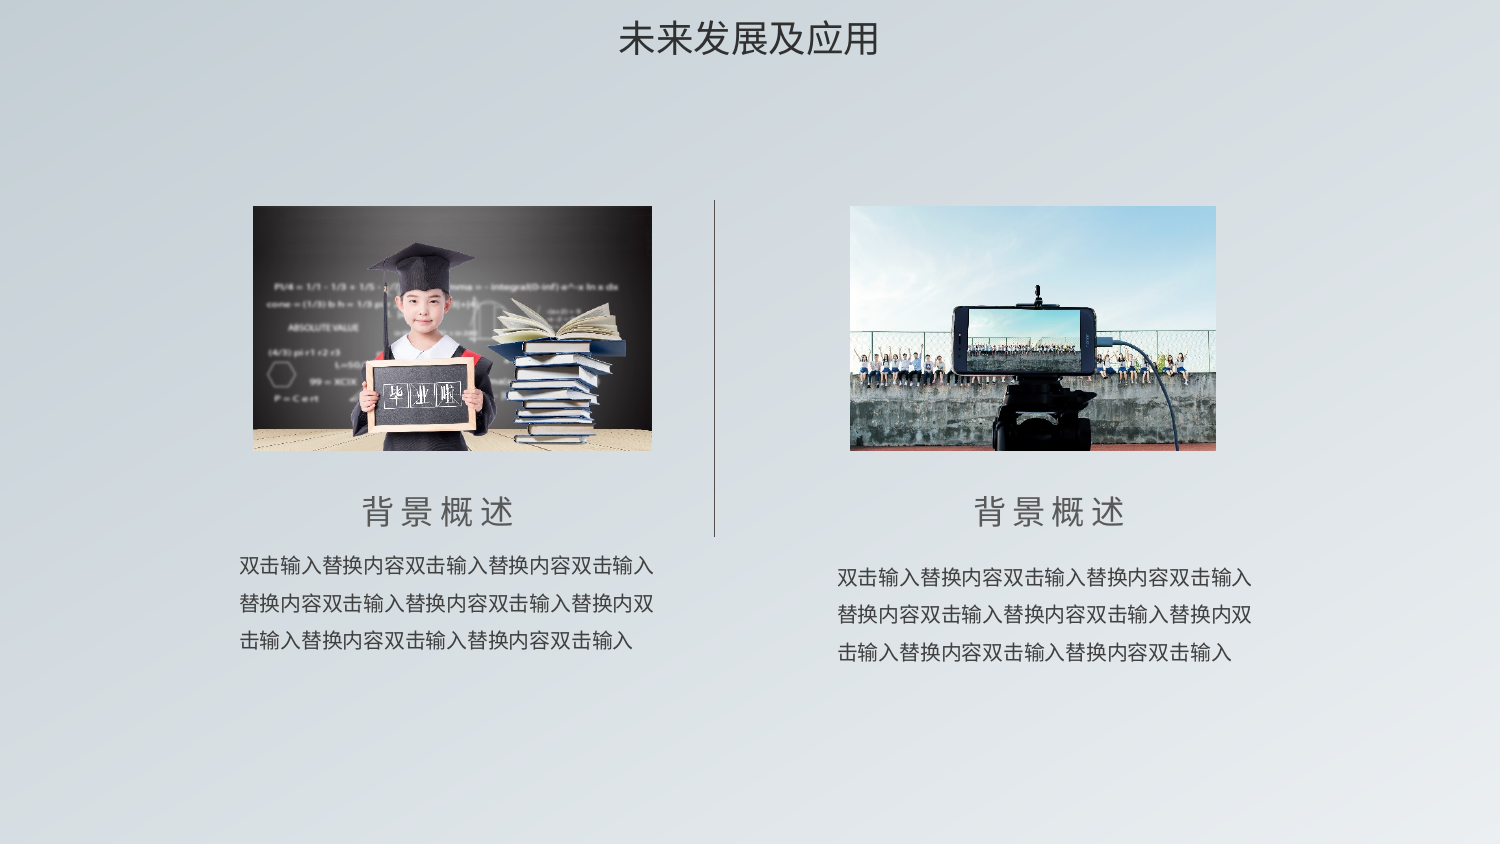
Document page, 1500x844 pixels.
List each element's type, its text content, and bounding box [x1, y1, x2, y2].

picture [850, 206, 1216, 451]
text_box 双击输入替换内容双击输入替换内容双击输入替换内容双击输入替换内容双击输入替换内双击输入替换内容双击输入替换内容双击输入 [239, 540, 663, 653]
picture [253, 206, 652, 451]
text_box 背景概述 [361, 491, 514, 532]
text_box 背景概述 [972, 491, 1125, 532]
text_box 未来发展及应用 [554, 9, 946, 66]
text_box 双击输入替换内容双击输入替换内容双击输入替换内容双击输入替换内容双击输入替换内双击输入替换内容双击输入替换内容双击输入 [837, 551, 1261, 665]
